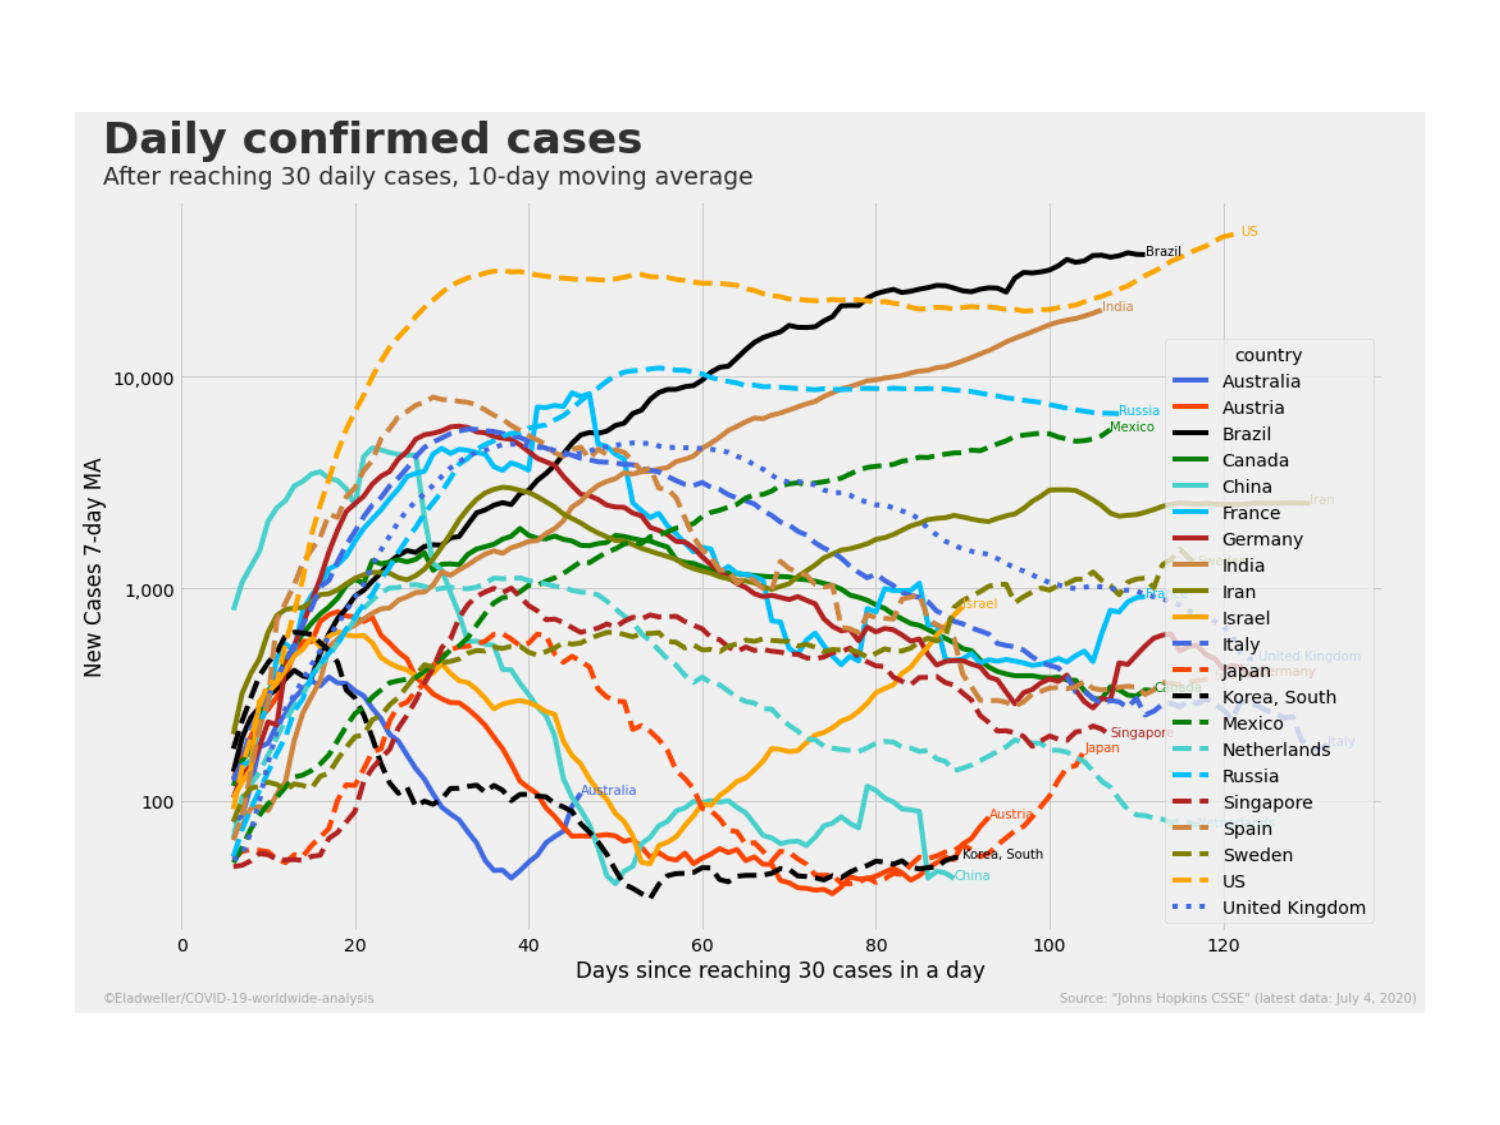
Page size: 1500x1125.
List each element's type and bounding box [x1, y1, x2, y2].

picture [74, 112, 1426, 1013]
